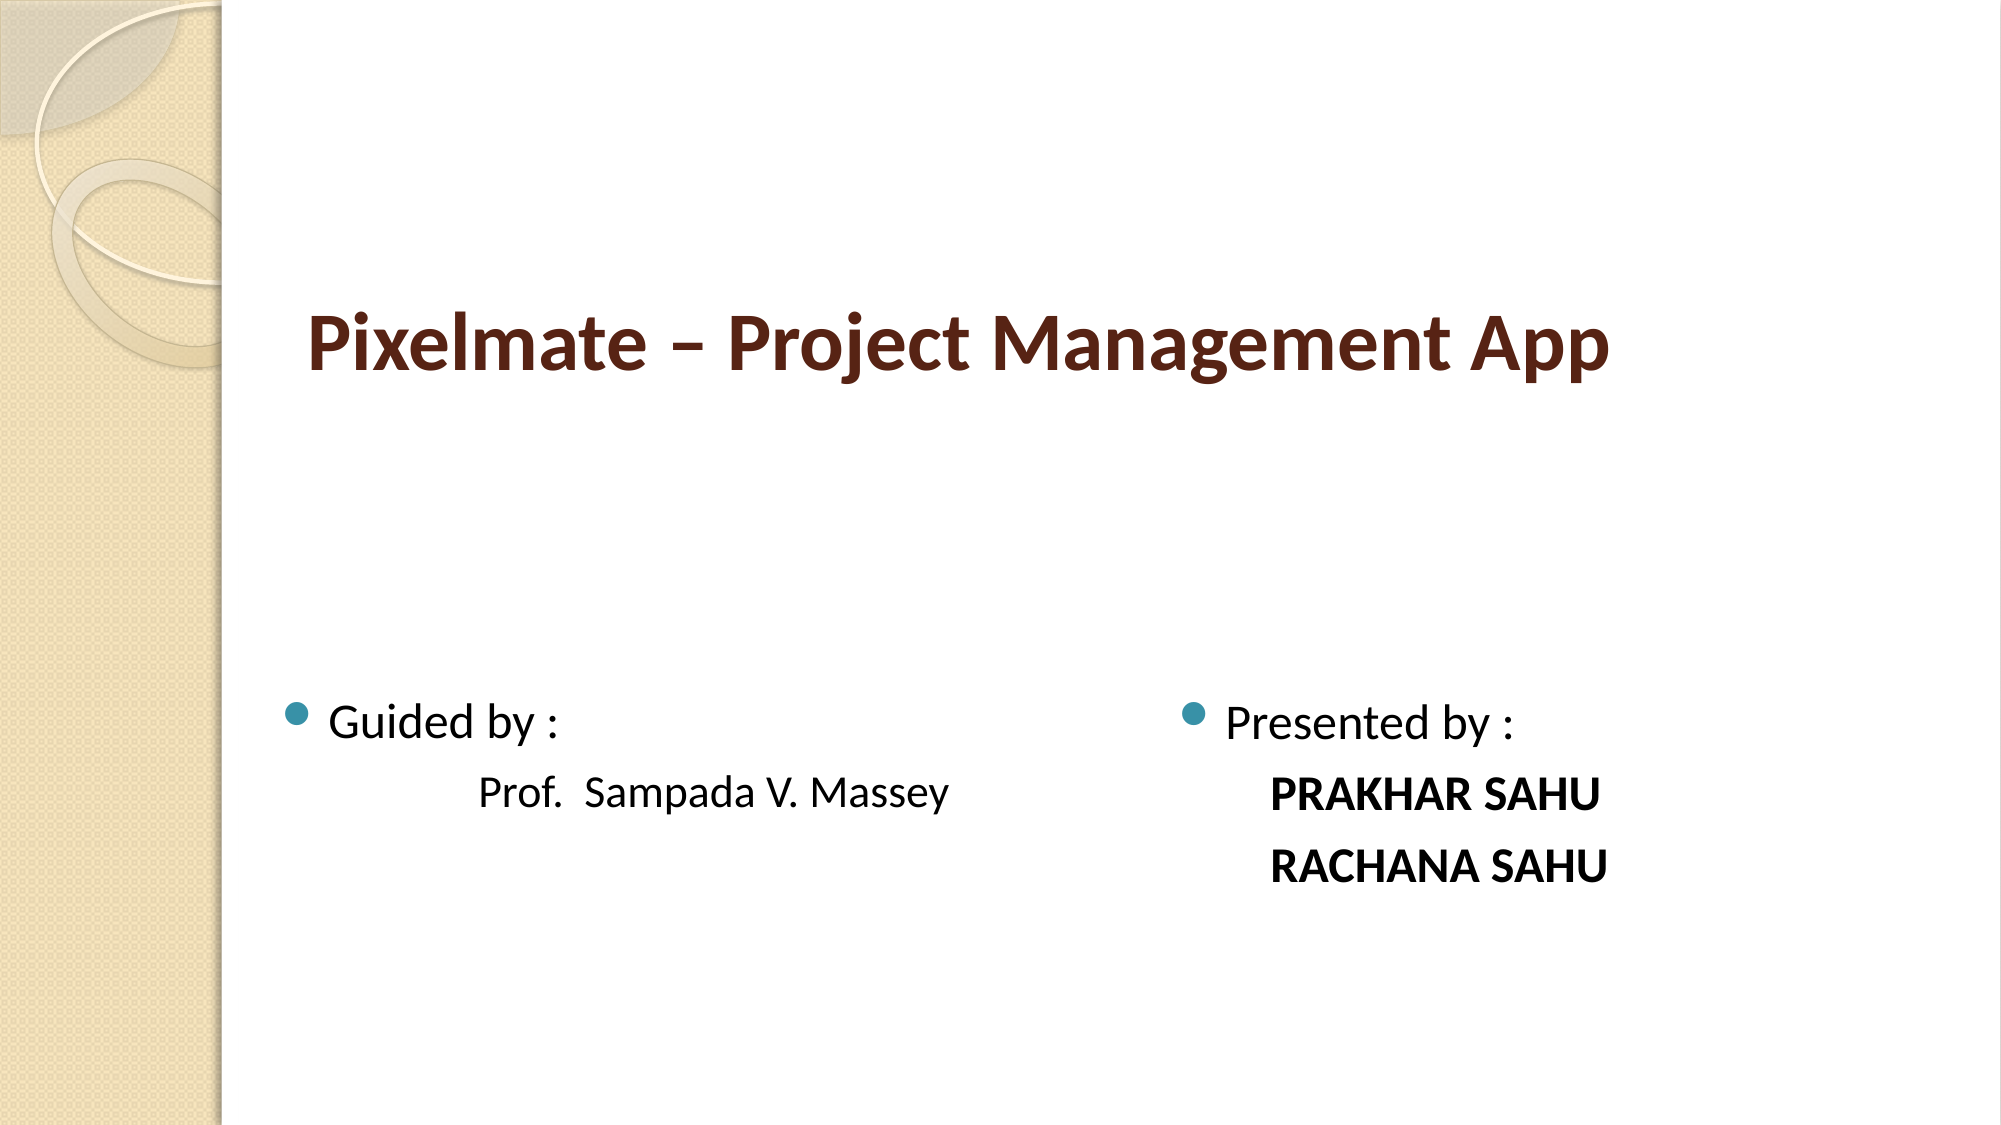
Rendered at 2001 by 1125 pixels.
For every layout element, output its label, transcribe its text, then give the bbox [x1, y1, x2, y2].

list Presented by : PRAKHAR SAHU RACHANA SAHU [1150, 681, 1858, 1019]
title Pixelmate – Project Management App [228, 105, 1691, 570]
list Guided by : Prof. Sampada V. Massey [253, 681, 1099, 1020]
